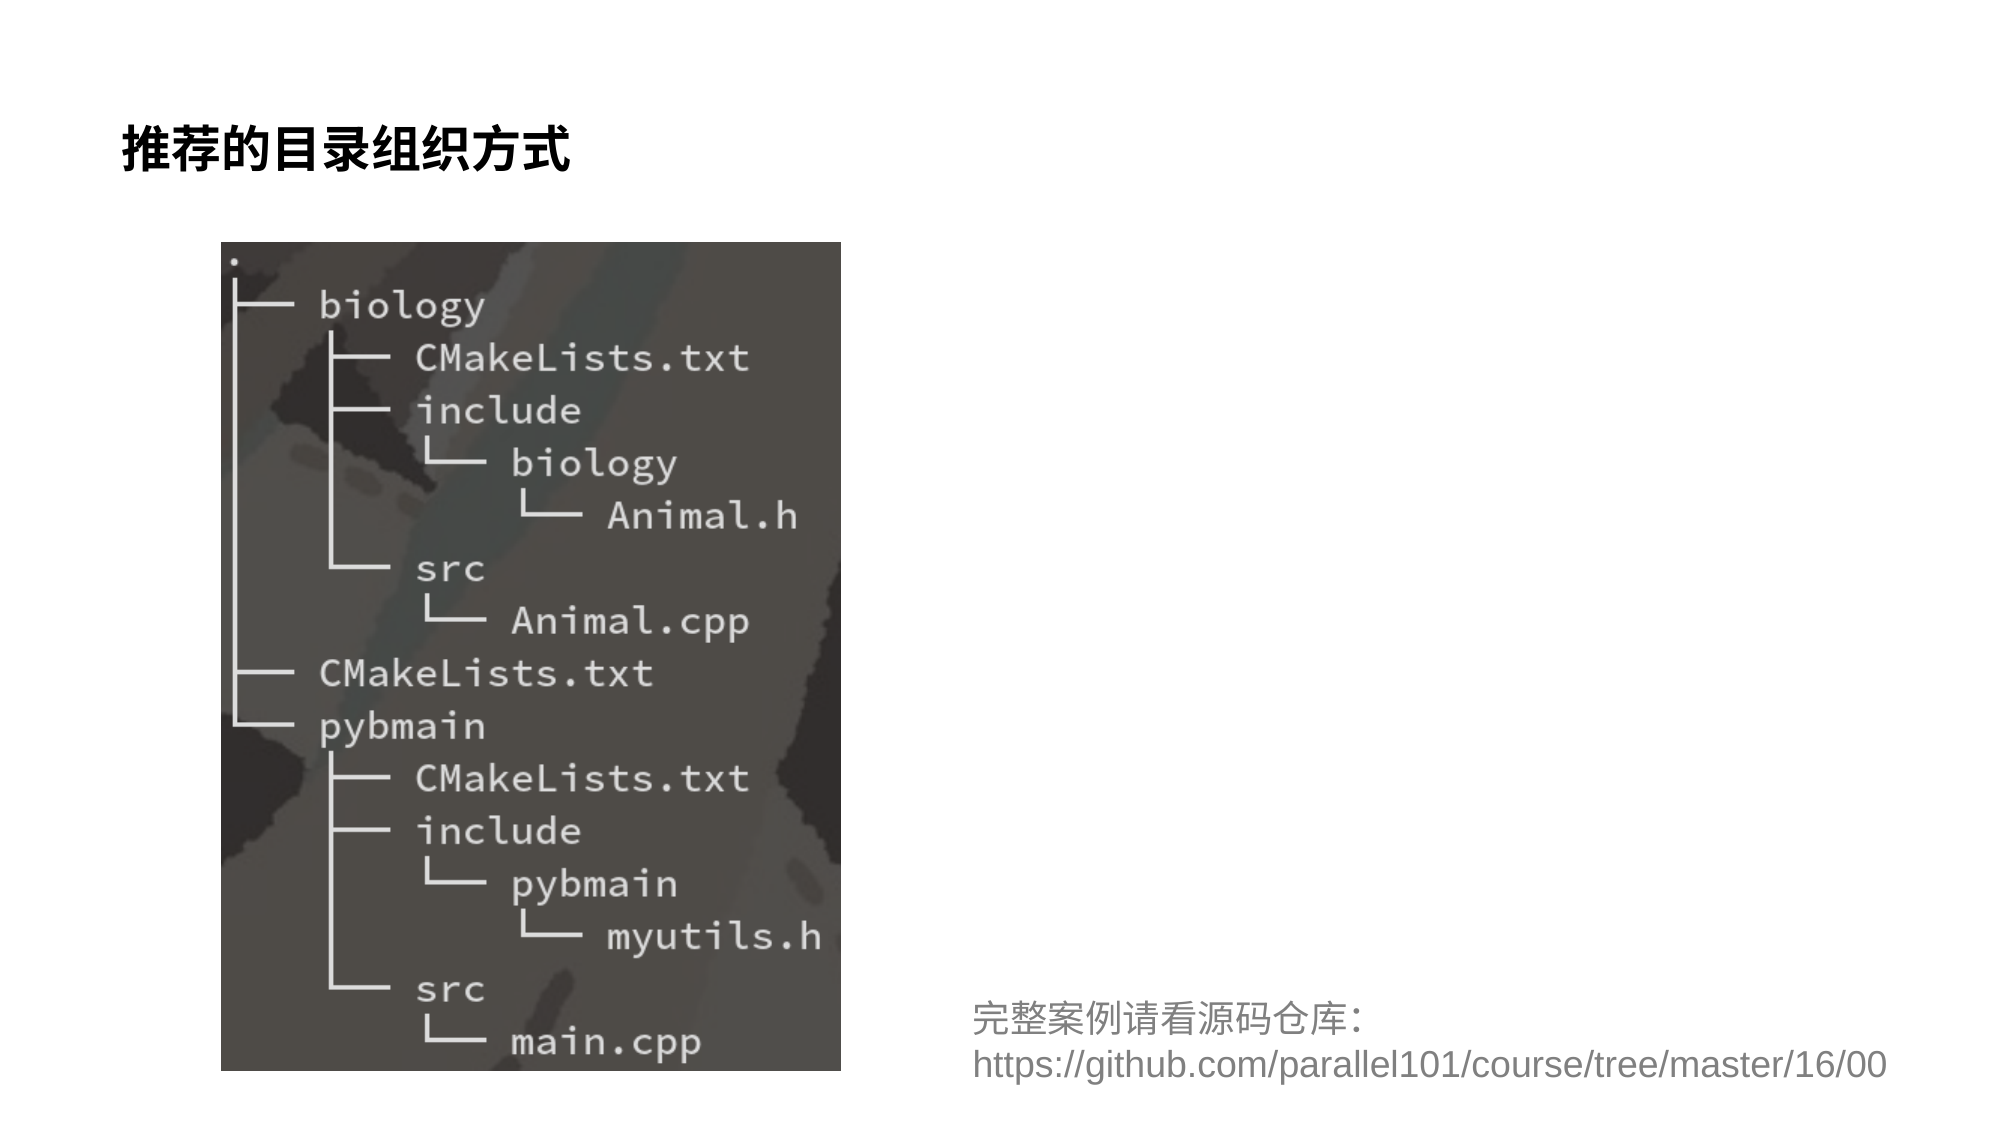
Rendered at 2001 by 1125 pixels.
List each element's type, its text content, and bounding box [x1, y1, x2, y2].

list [221, 242, 841, 1071]
title 推荐的目录组织方式 [106, 42, 1832, 260]
text_box 完整案例请看源码仓库： https://github.com/parallel101/course/tree/master/16/00 [957, 987, 1903, 1092]
